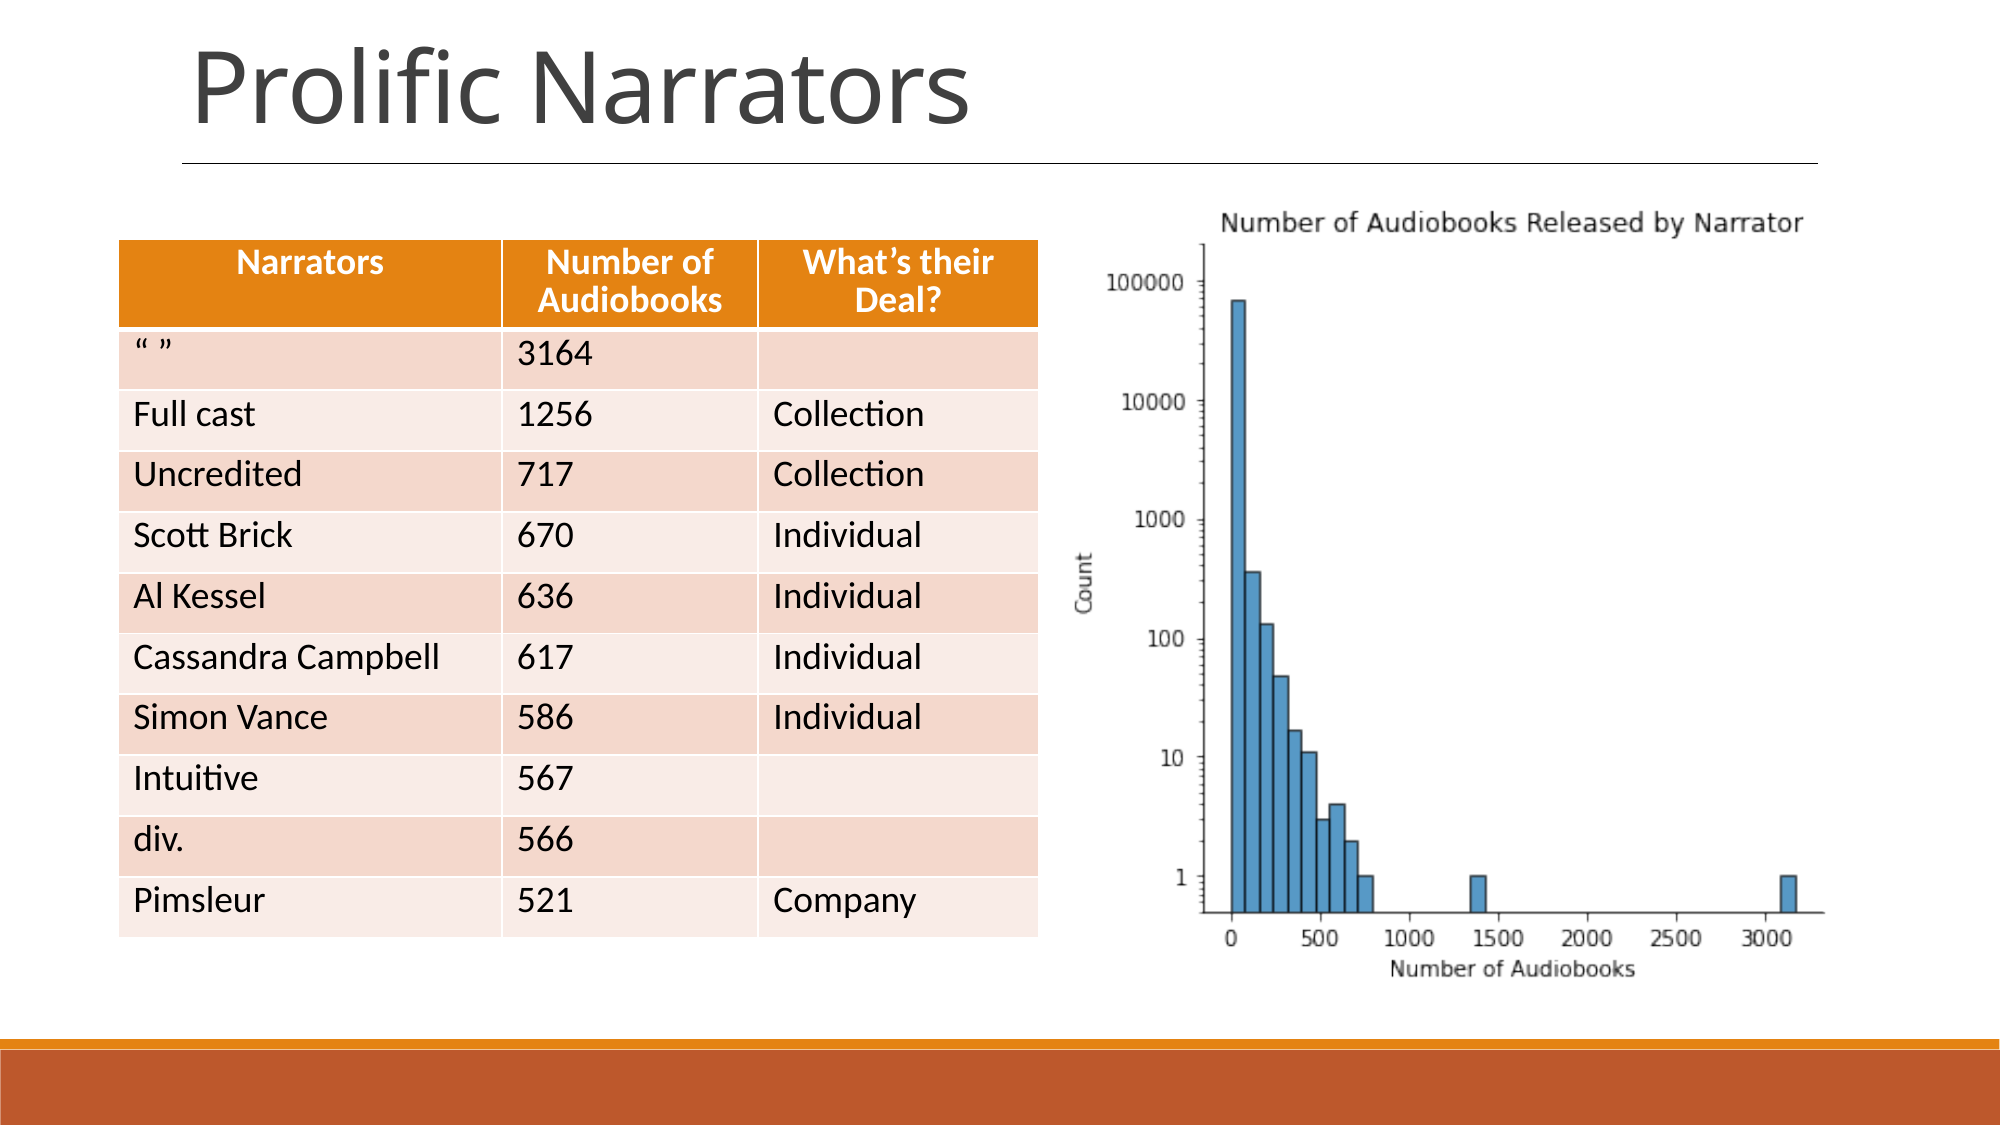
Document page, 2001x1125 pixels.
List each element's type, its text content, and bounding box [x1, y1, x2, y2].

table_cell 617 [503, 634, 757, 693]
table_cell div. [119, 817, 501, 876]
table_cell Individual [759, 574, 1038, 633]
table_cell Full cast [119, 391, 501, 450]
table_header Narrators [119, 240, 501, 327]
table_cell Individual [759, 634, 1038, 693]
table_cell Collection [759, 391, 1038, 450]
table_cell Uncredited [119, 452, 501, 511]
table_cell Pimsleur [119, 878, 501, 937]
table_cell Individual [759, 695, 1038, 754]
table_cell “ ” [119, 332, 501, 389]
table_cell Al Kessel [119, 574, 501, 633]
table_header What’s their Deal? [759, 240, 1038, 327]
table_cell Simon Vance [119, 695, 501, 754]
table_cell 521 [503, 878, 757, 937]
table_cell 567 [503, 756, 757, 815]
table_cell 717 [503, 452, 757, 511]
table_cell Cassandra Campbell [119, 634, 501, 693]
table_cell 670 [503, 513, 757, 572]
table_cell Intuitive [119, 756, 501, 815]
table_cell [759, 332, 1038, 389]
table_cell Company [759, 878, 1038, 937]
table_cell Scott Brick [119, 513, 501, 572]
table_cell [759, 817, 1038, 876]
table_header Number of Audiobooks [503, 240, 757, 327]
picture [1060, 196, 1840, 995]
table_cell 1256 [503, 391, 757, 450]
table_cell 586 [503, 695, 757, 754]
table_cell Individual [759, 513, 1038, 572]
table_cell 636 [503, 574, 757, 633]
table_cell Collection [759, 452, 1038, 511]
table_cell 566 [503, 817, 757, 876]
table_cell 3164 [503, 332, 757, 389]
table_cell [759, 756, 1038, 815]
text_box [174, 33, 1826, 178]
